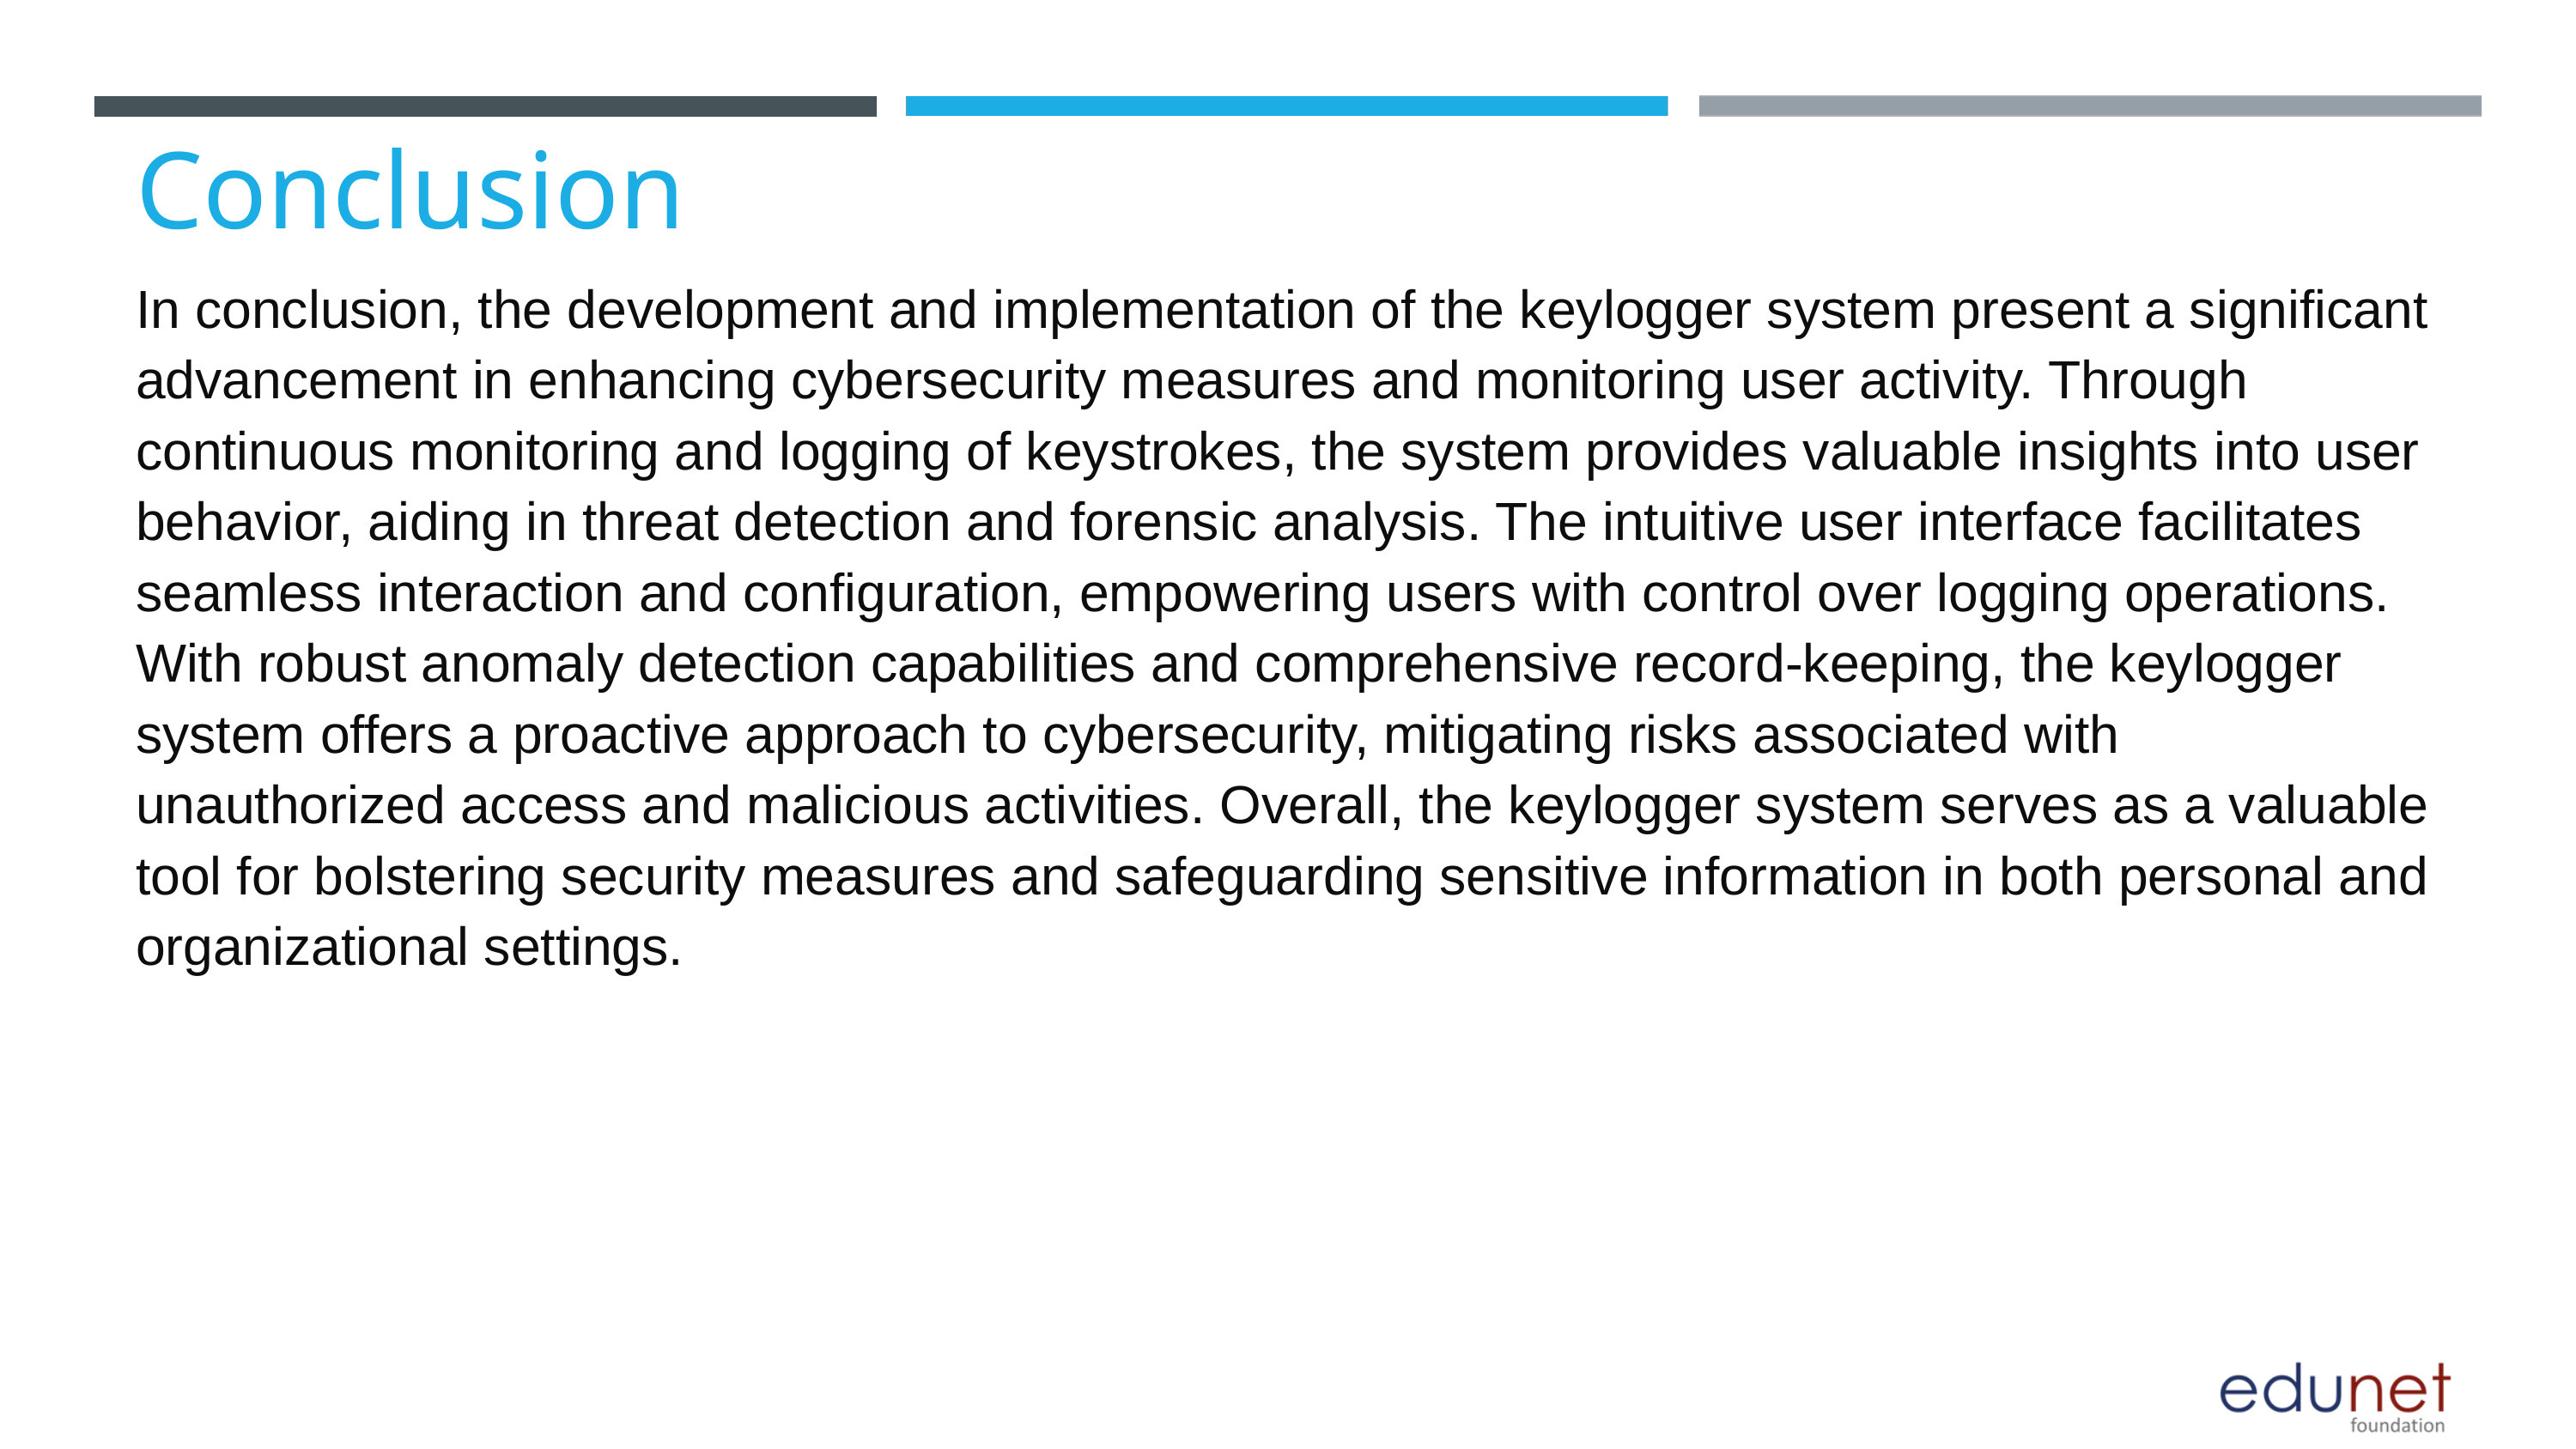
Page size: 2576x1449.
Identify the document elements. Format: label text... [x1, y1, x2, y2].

text_box In conclusion, the development and implementation of the keylogger system present a significant advancement in enhancing cybersecurity measures and monitoring user activity. Through continuous monitoring and logging of keystrokes, the system provides valuable insights into user behavior, aiding in threat detection and forensic analysis. The intuitive user interface facilitates seamless interaction and configuration, empowering users with control over logging operations. With robust anomaly detection capabilities and comprehensive record-keeping, the keylogger system offers a proactive approach to cybersecurity, mitigating risks associated with unauthorized access and malicious activities. Overall, the keylogger system serves as a valuable tool for bolstering security measures and safeguarding sensitive information in both personal and organizational settings. [136, 268, 2440, 977]
text_box [94, 96, 878, 117]
text_box [896, 96, 1680, 117]
text_box Conclusion [136, 122, 2440, 251]
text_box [2215, 1359, 2454, 1438]
text_box [1698, 95, 2482, 117]
